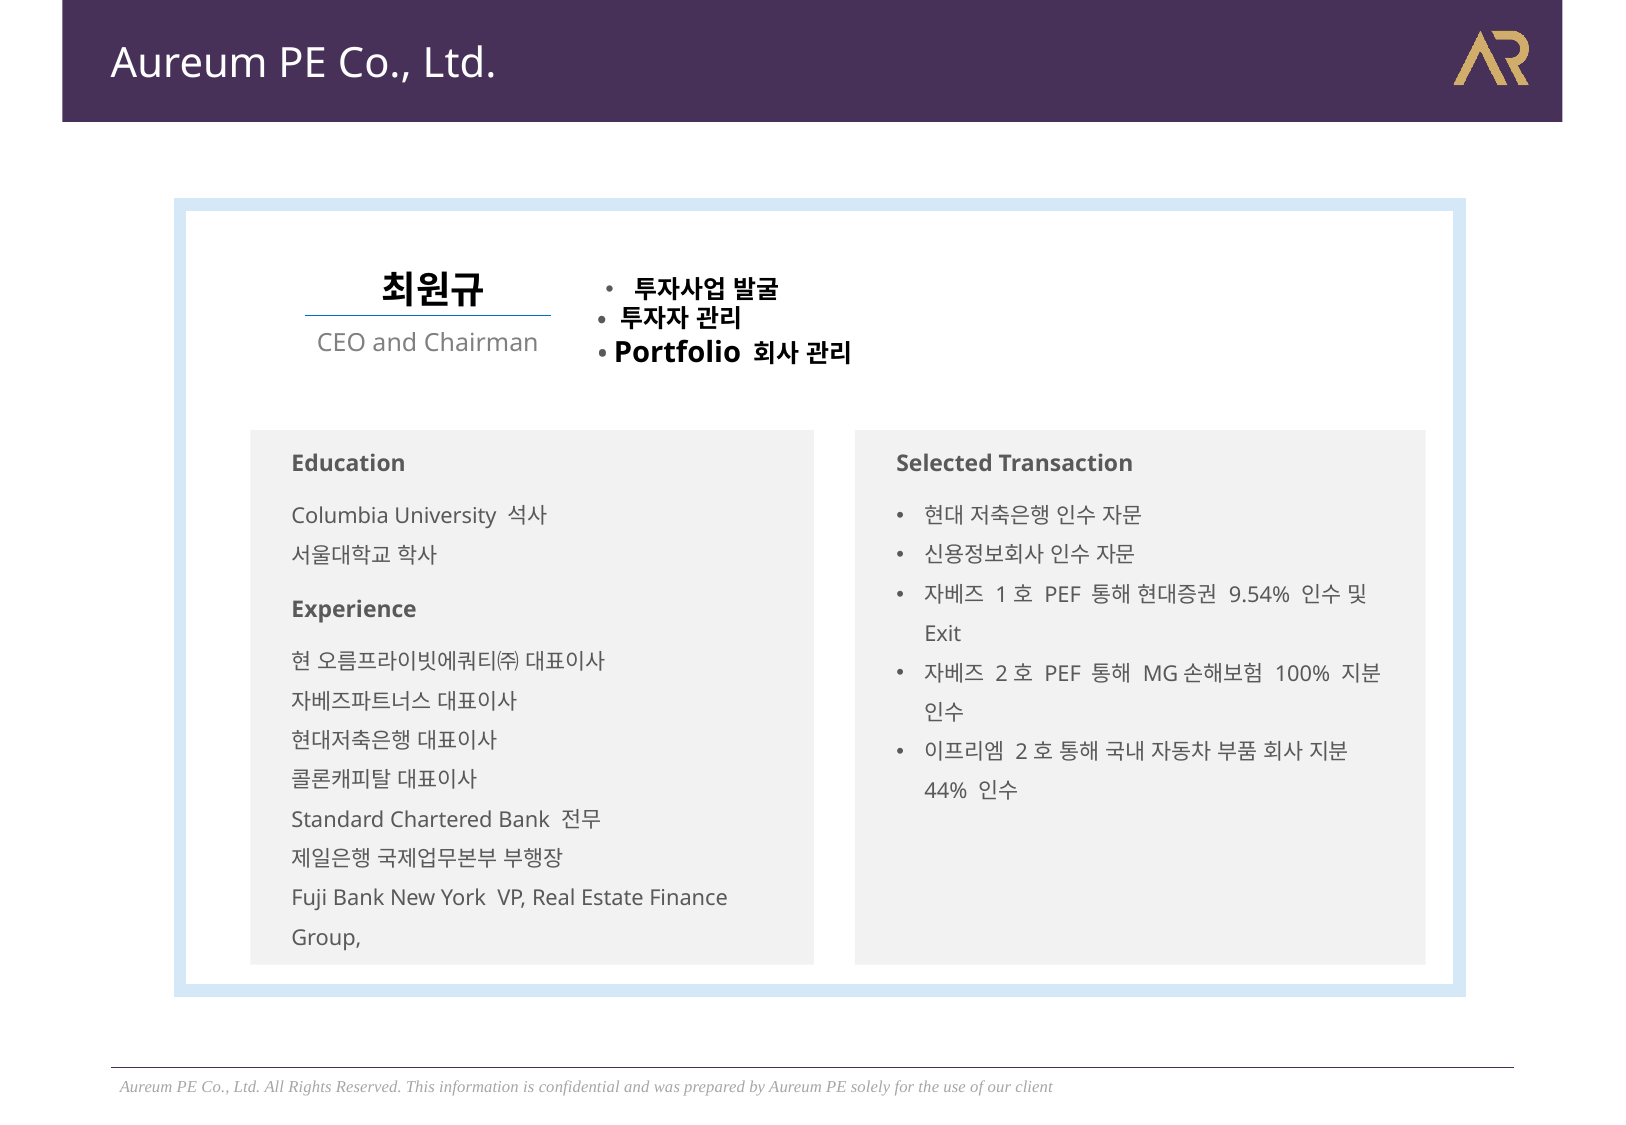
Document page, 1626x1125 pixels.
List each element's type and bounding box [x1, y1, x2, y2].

text_box [104, 1067, 1515, 1104]
text_box [179, 203, 1461, 992]
text_box [61, 0, 1563, 123]
picture [1449, 24, 1533, 90]
